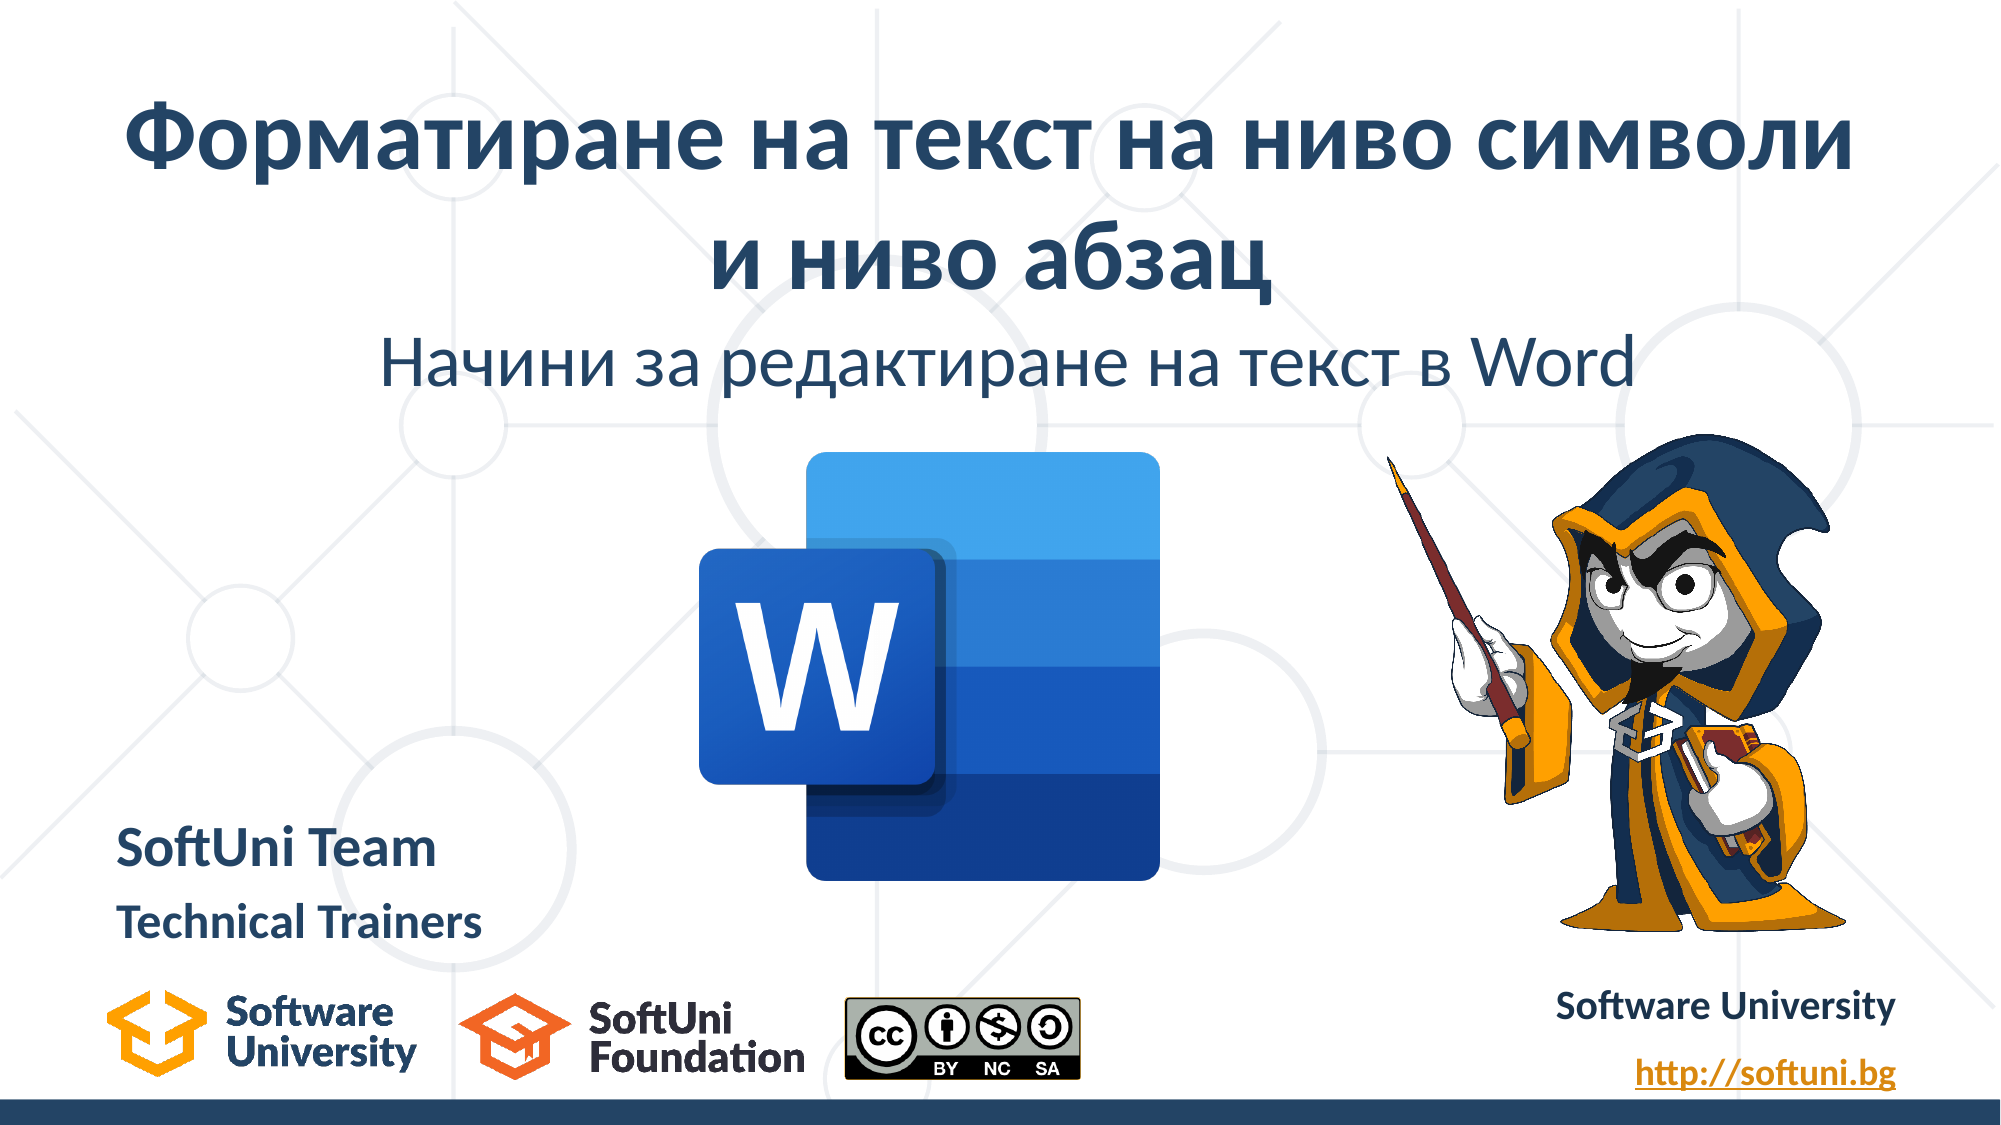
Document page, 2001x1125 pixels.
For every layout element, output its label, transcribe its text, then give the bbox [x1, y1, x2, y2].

picture [107, 990, 211, 1077]
subtitle Начини за редактиране на текст в Word [109, 309, 1909, 446]
list Software University [1417, 970, 1903, 1034]
list http://softuni.bg [1417, 1040, 1903, 1098]
title Форматиране на текст на ниво символи и ниво абзац [73, 70, 1909, 309]
picture [458, 993, 804, 1080]
picture [699, 452, 1161, 881]
picture [1369, 446, 1891, 953]
list SoftUni Team [110, 800, 595, 880]
picture [845, 998, 1081, 1079]
picture [221, 990, 417, 1077]
list Technical Trainers [110, 880, 595, 954]
